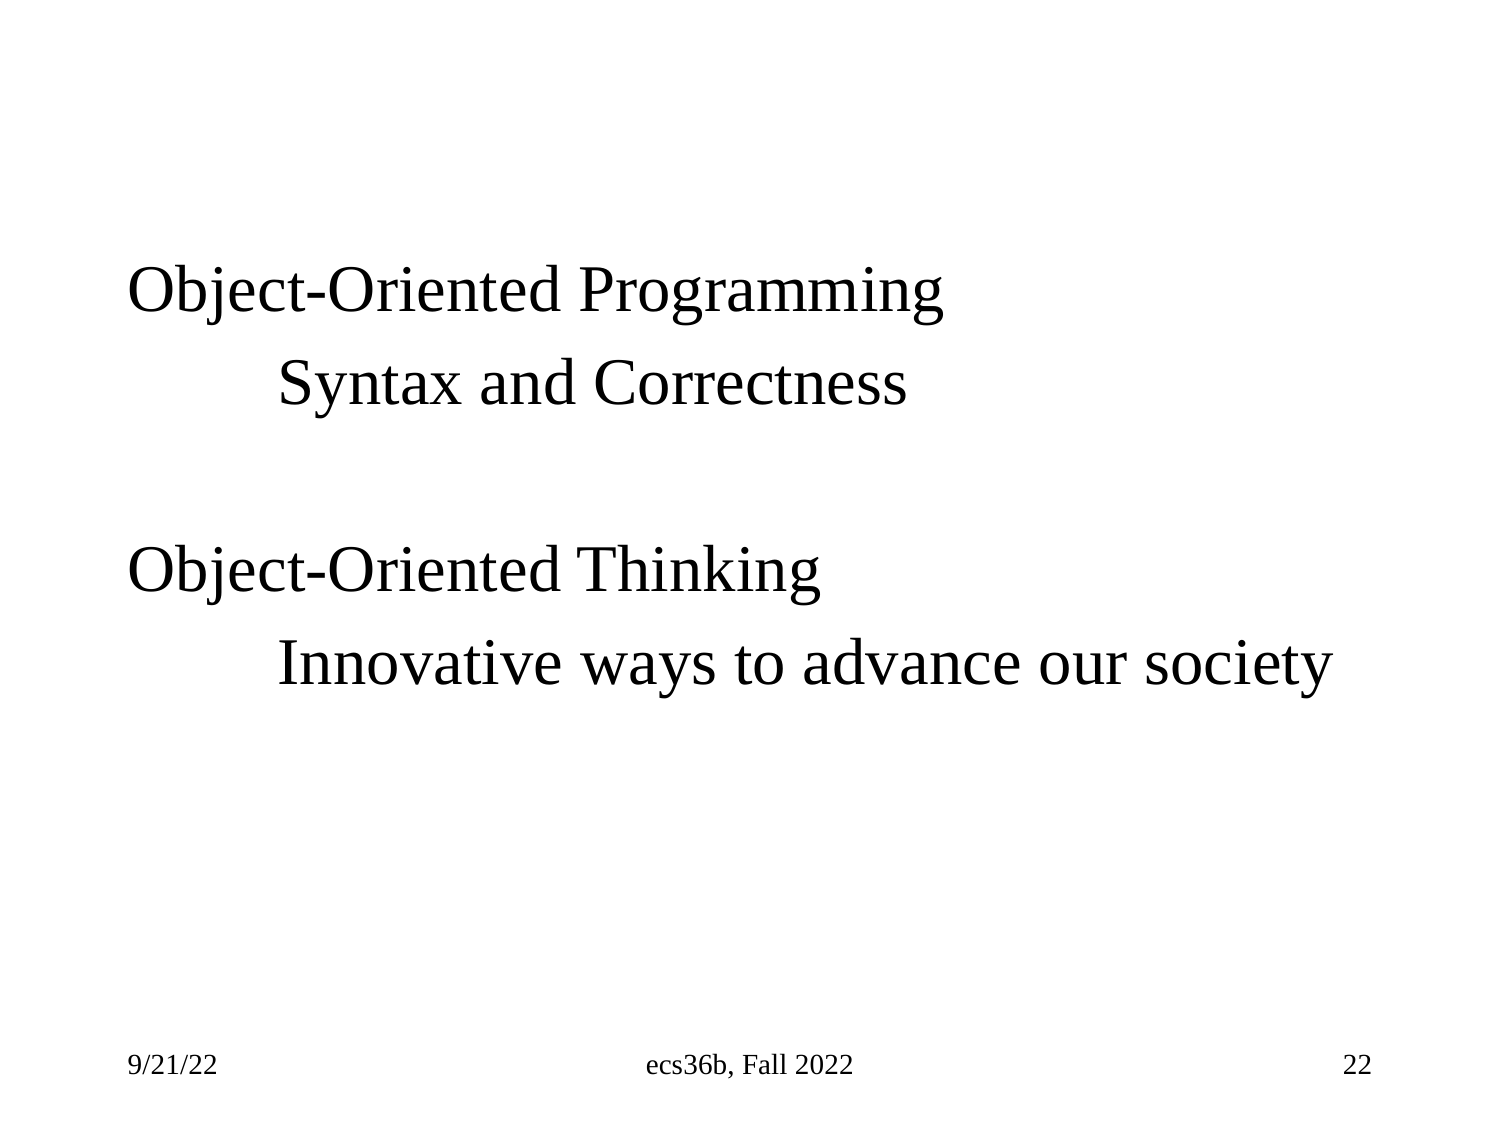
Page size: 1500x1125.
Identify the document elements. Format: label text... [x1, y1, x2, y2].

list Object-Oriented Programming Syntax and Correctness Object-Oriented Thinking Innovative ways to advance our society [112, 237, 1388, 913]
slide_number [112, 1024, 426, 1101]
footer ecs36b, Fall 2022 [512, 1024, 988, 1101]
slide_number 22 [1074, 1024, 1388, 1101]
